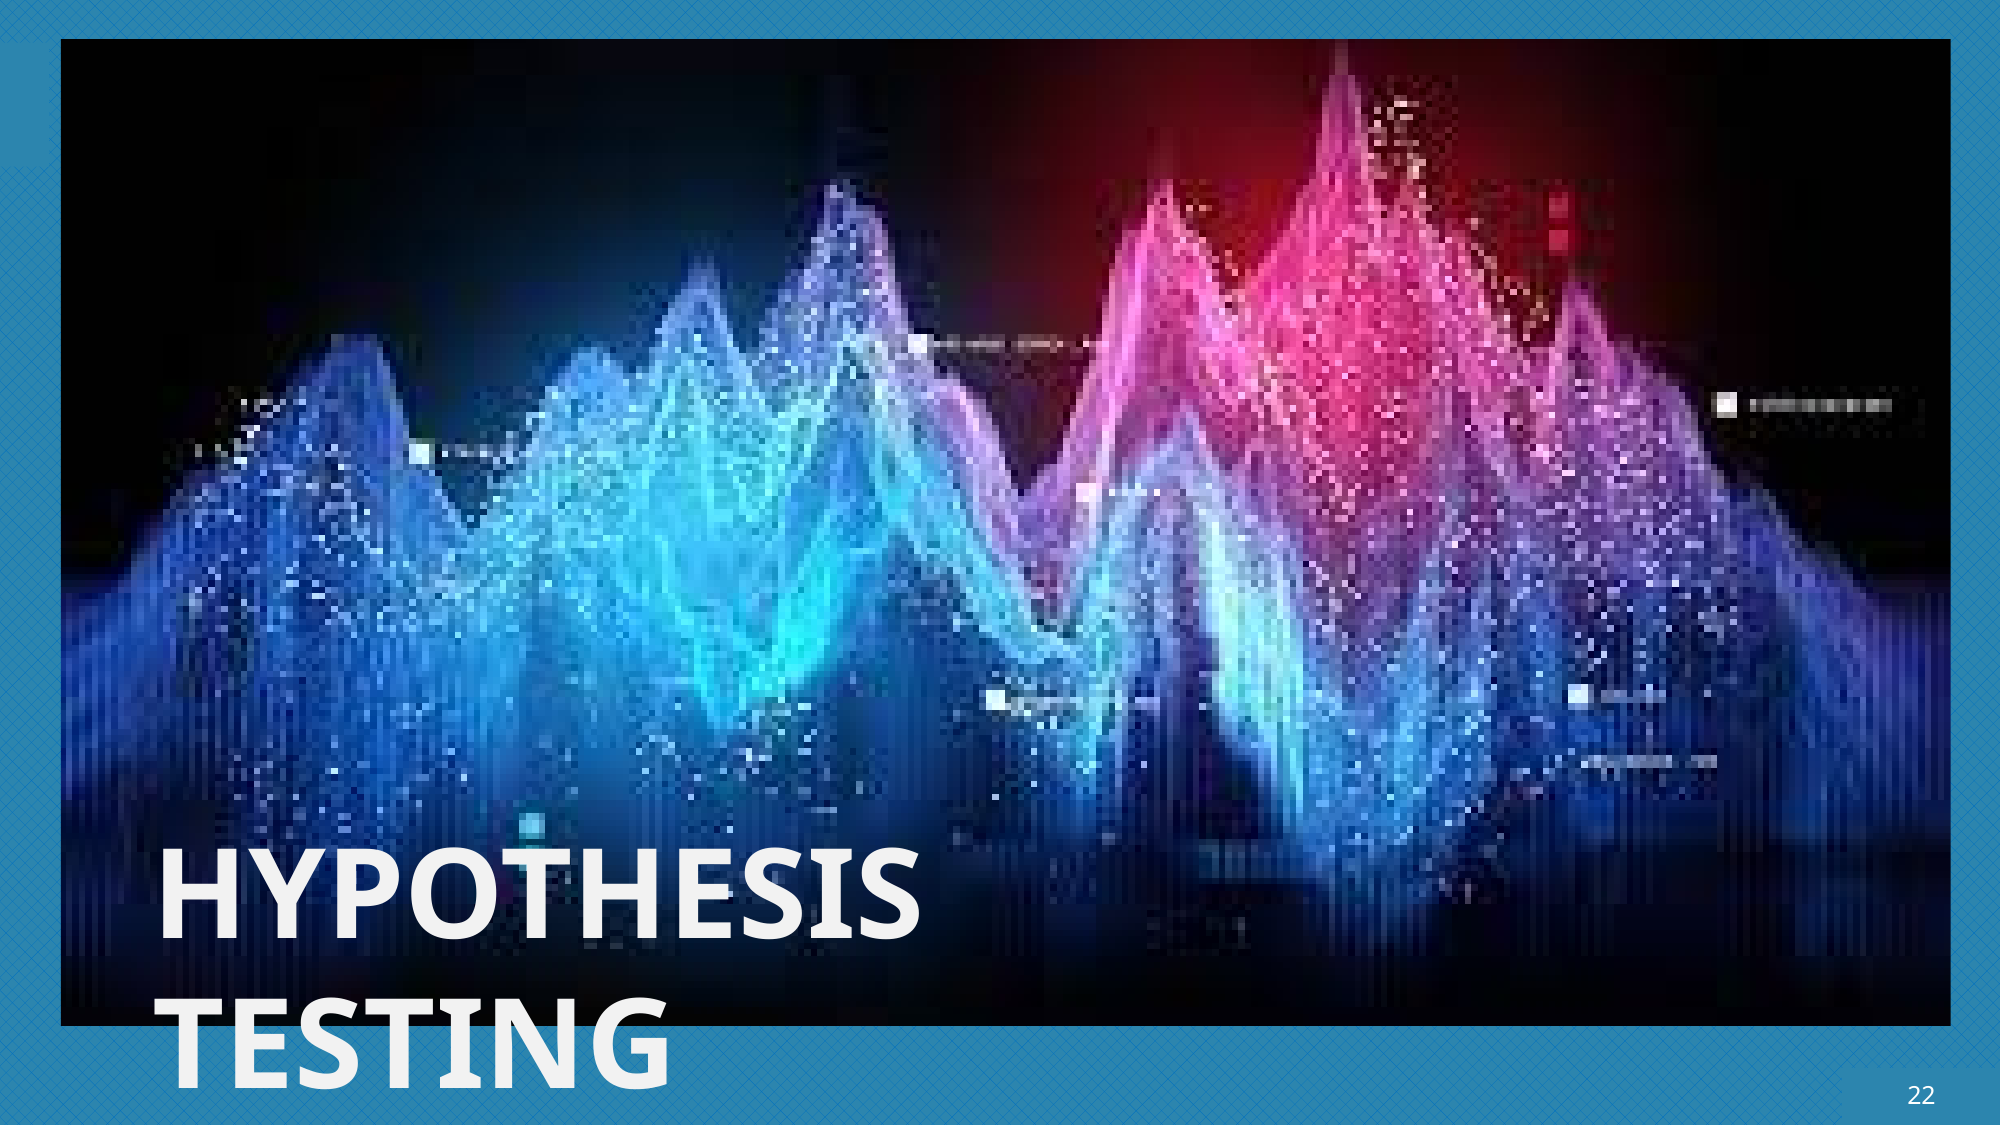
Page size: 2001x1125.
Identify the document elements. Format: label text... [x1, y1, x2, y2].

slide_number 22 [1889, 1079, 1951, 1114]
picture [60, 39, 1951, 1026]
text_box HYPOTHESIS TESTING [137, 1026, 1270, 1122]
